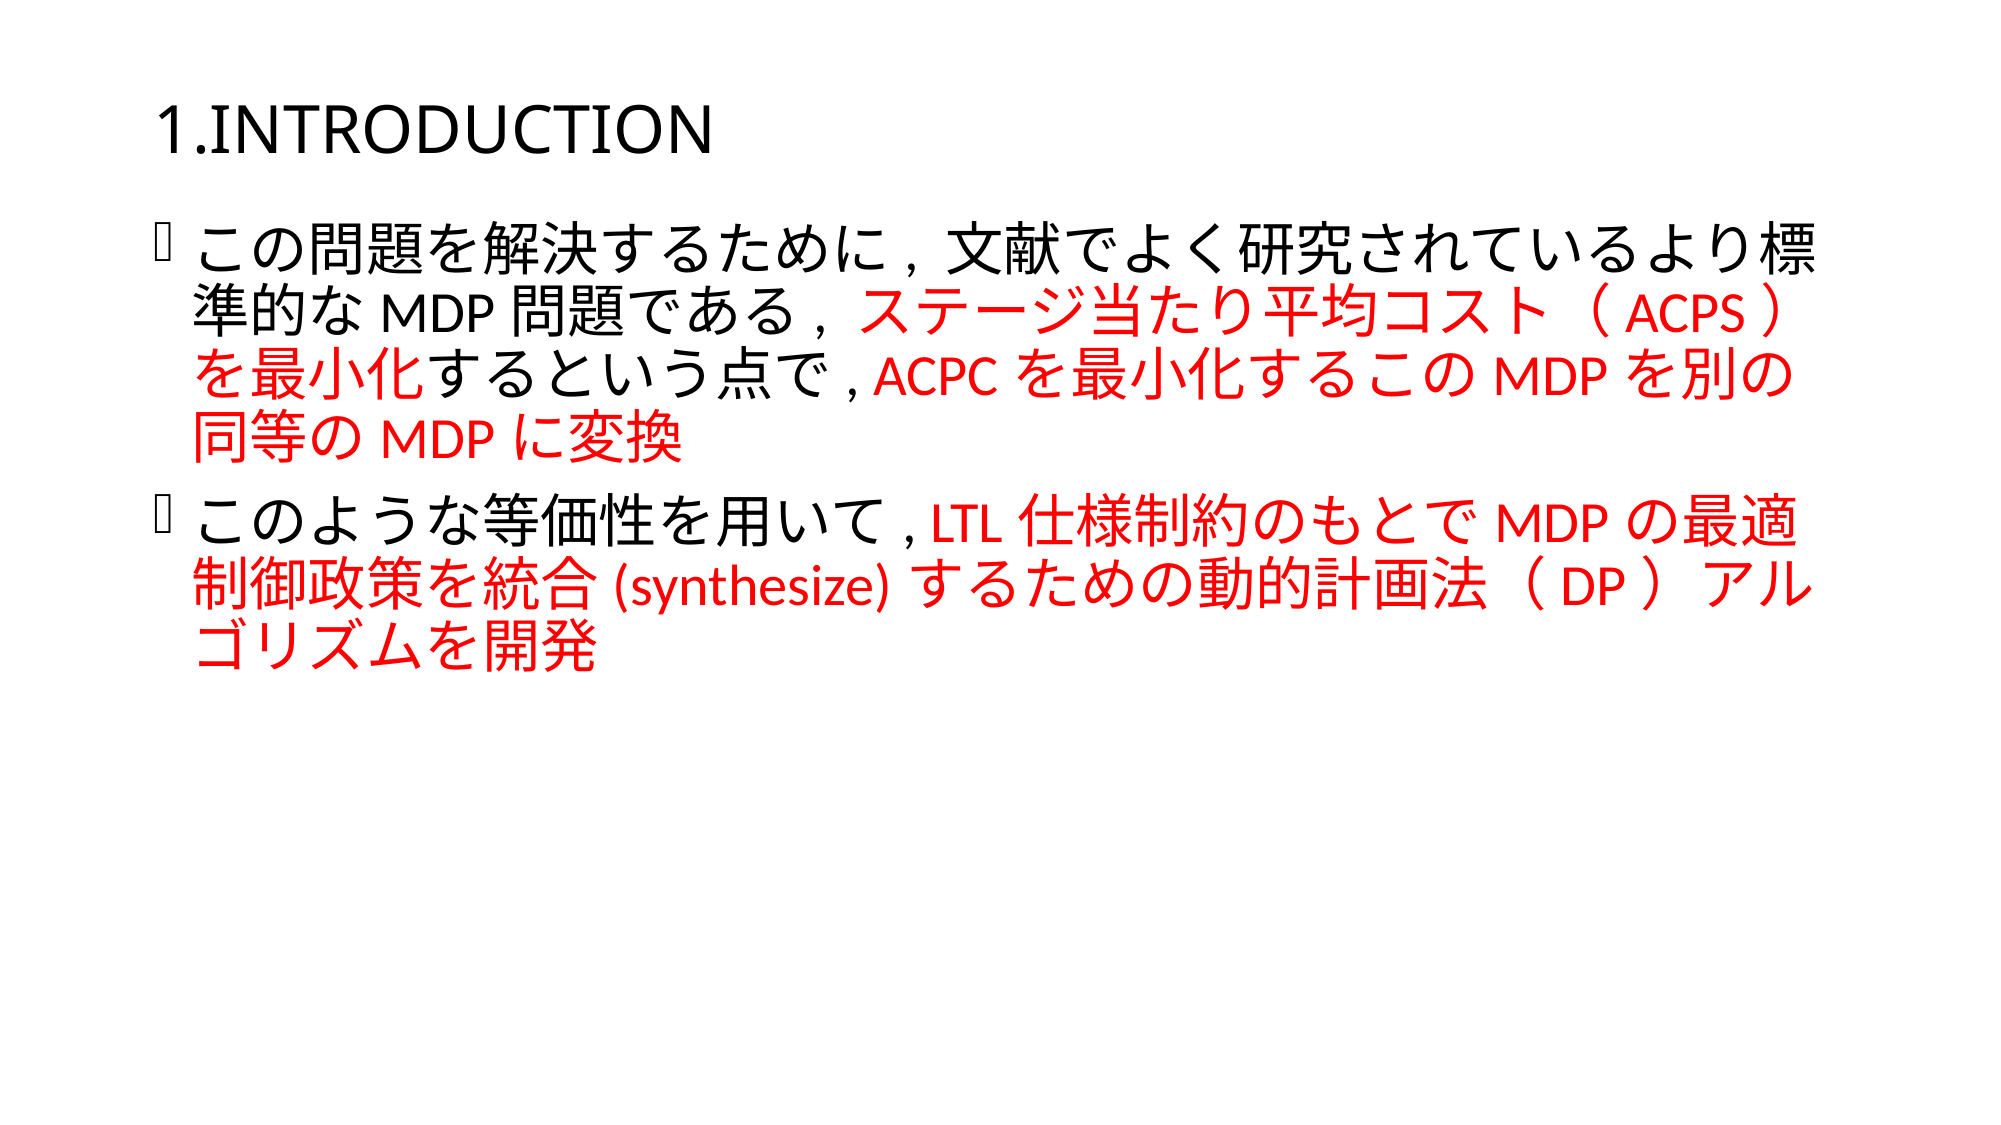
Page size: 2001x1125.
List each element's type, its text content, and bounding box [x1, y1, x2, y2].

list この問題を解決するために, 文献でよく研究されているより標準的なMDP問題である, ステージ当たり平均コスト（ACPS）を最小化するという点で, ACPCを最小化するこのMDPを別の同等のMDPに変換 このような等価性を用いて, LTL仕様制約のもとでMDPの最適制御政策を統合(synthesize)するための動的計画法（DP）アルゴリズムを開発 [138, 212, 1864, 1125]
title 1.INTRODUCTION [138, 23, 1864, 212]
